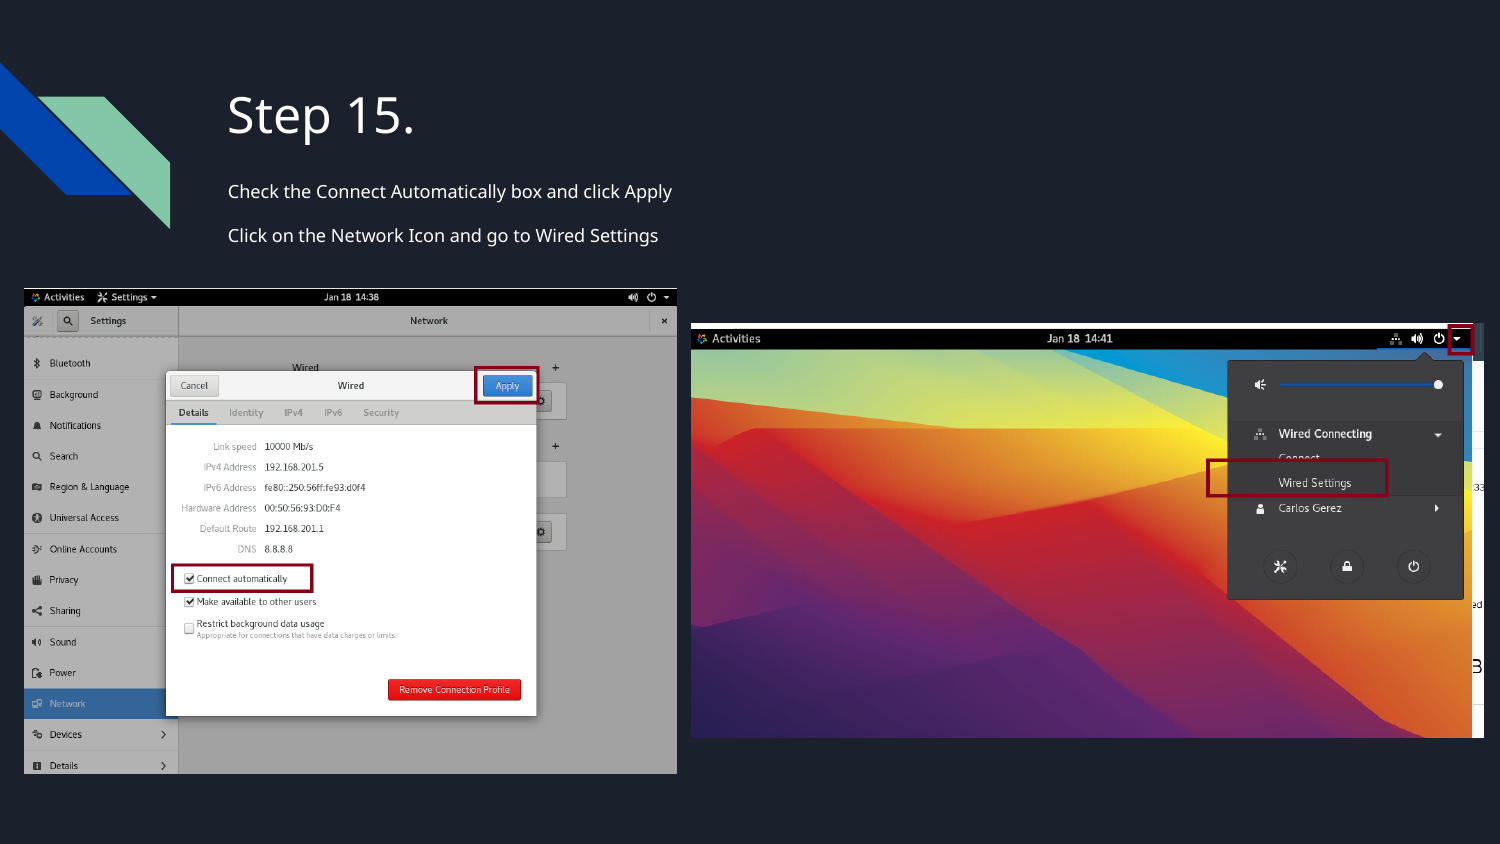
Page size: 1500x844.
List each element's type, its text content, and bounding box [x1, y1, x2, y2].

list Check the Connect Automatically box and click Apply Click on the Network Icon and go to Wired Settings [212, 160, 1368, 264]
title Step 15. [212, 64, 1368, 160]
picture [24, 288, 677, 774]
picture [691, 323, 1484, 739]
